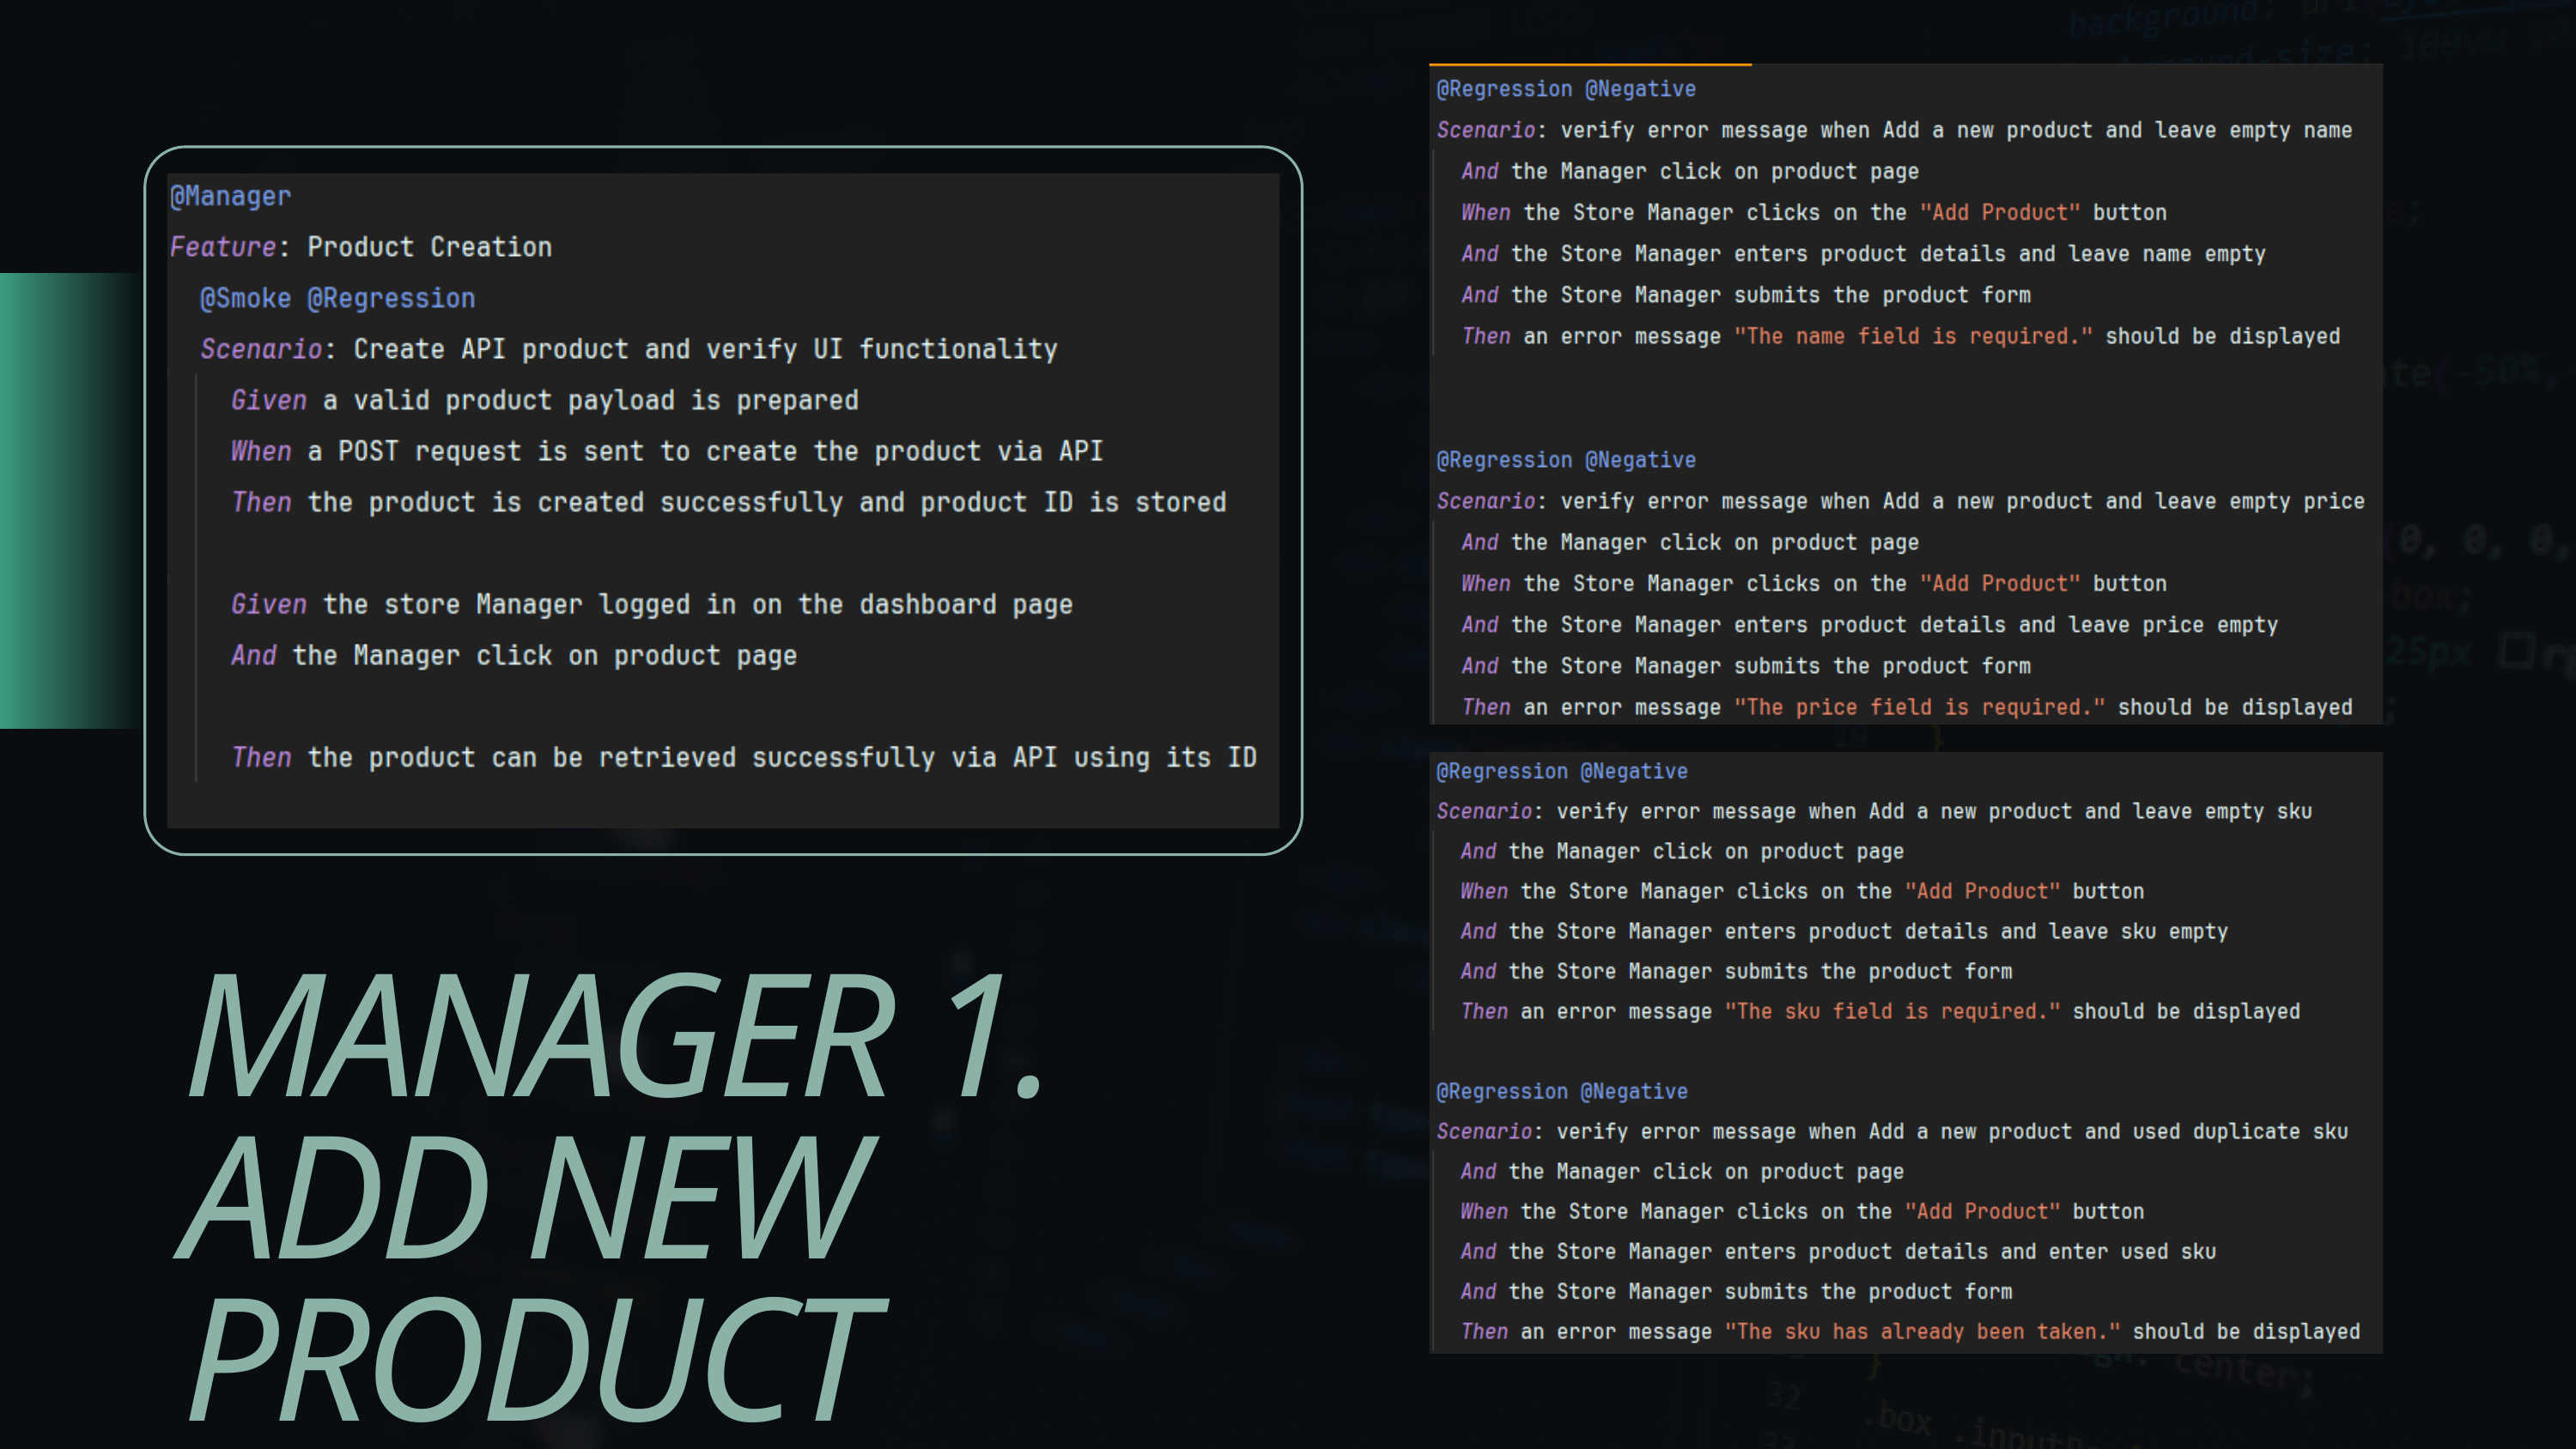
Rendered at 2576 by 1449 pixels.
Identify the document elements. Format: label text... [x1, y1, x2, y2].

text_box [0, 0, 2576, 1449]
text_box MANAGER 1. ADD NEW PRODUCT [183, 968, 1303, 1449]
text_box [1429, 752, 2384, 1354]
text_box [0, 272, 140, 729]
text_box [1429, 64, 2384, 724]
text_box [144, 146, 1303, 855]
